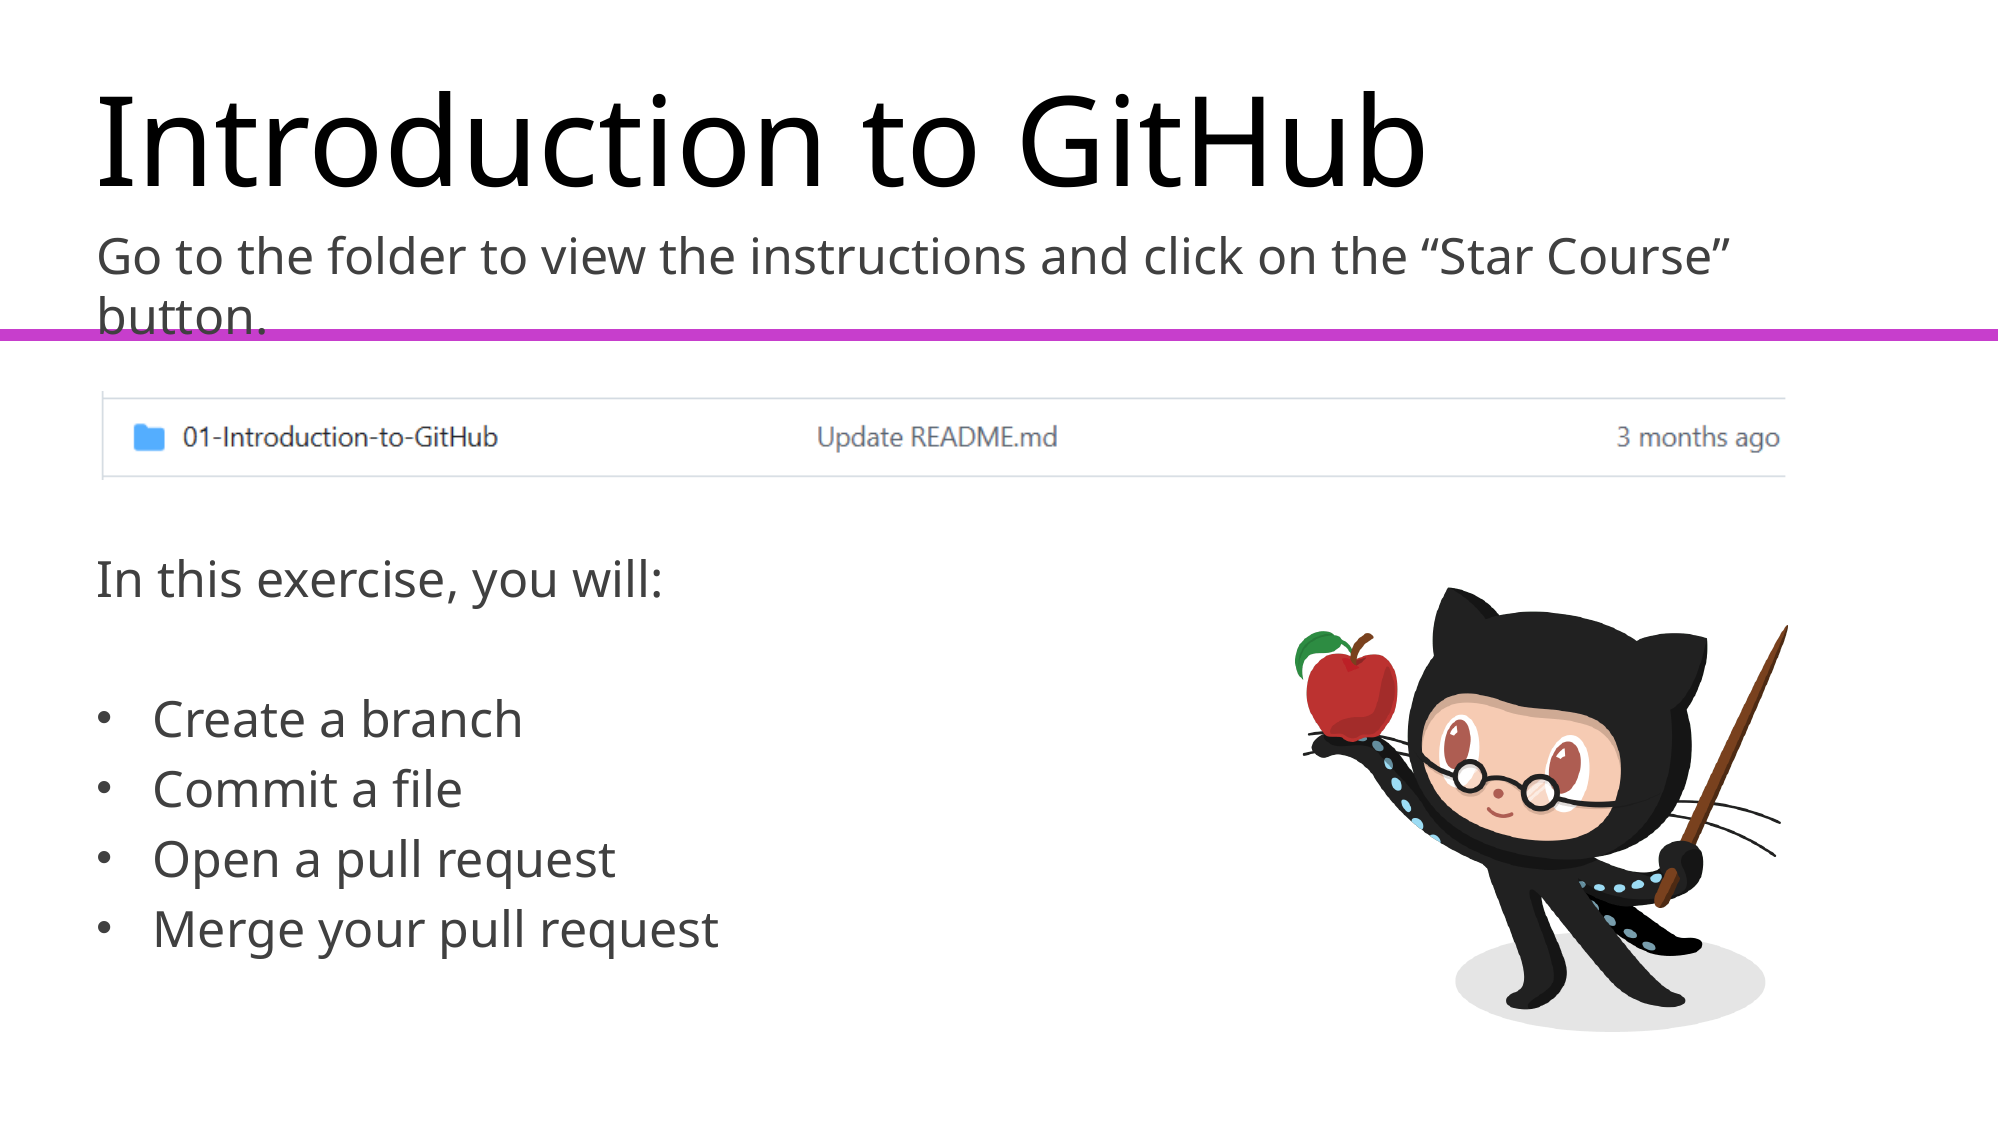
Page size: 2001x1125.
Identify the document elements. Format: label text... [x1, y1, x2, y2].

text_box In this exercise, you will: Create a branch Commit a file Open a pull request Merge your pull request [96, 547, 1071, 958]
picture [94, 391, 1786, 481]
picture [1294, 563, 1788, 1056]
text_box Go to the folder to view the instructions and click on the “Star Course” button. [96, 224, 1887, 344]
title Introduction to GitHub [94, 61, 1439, 213]
